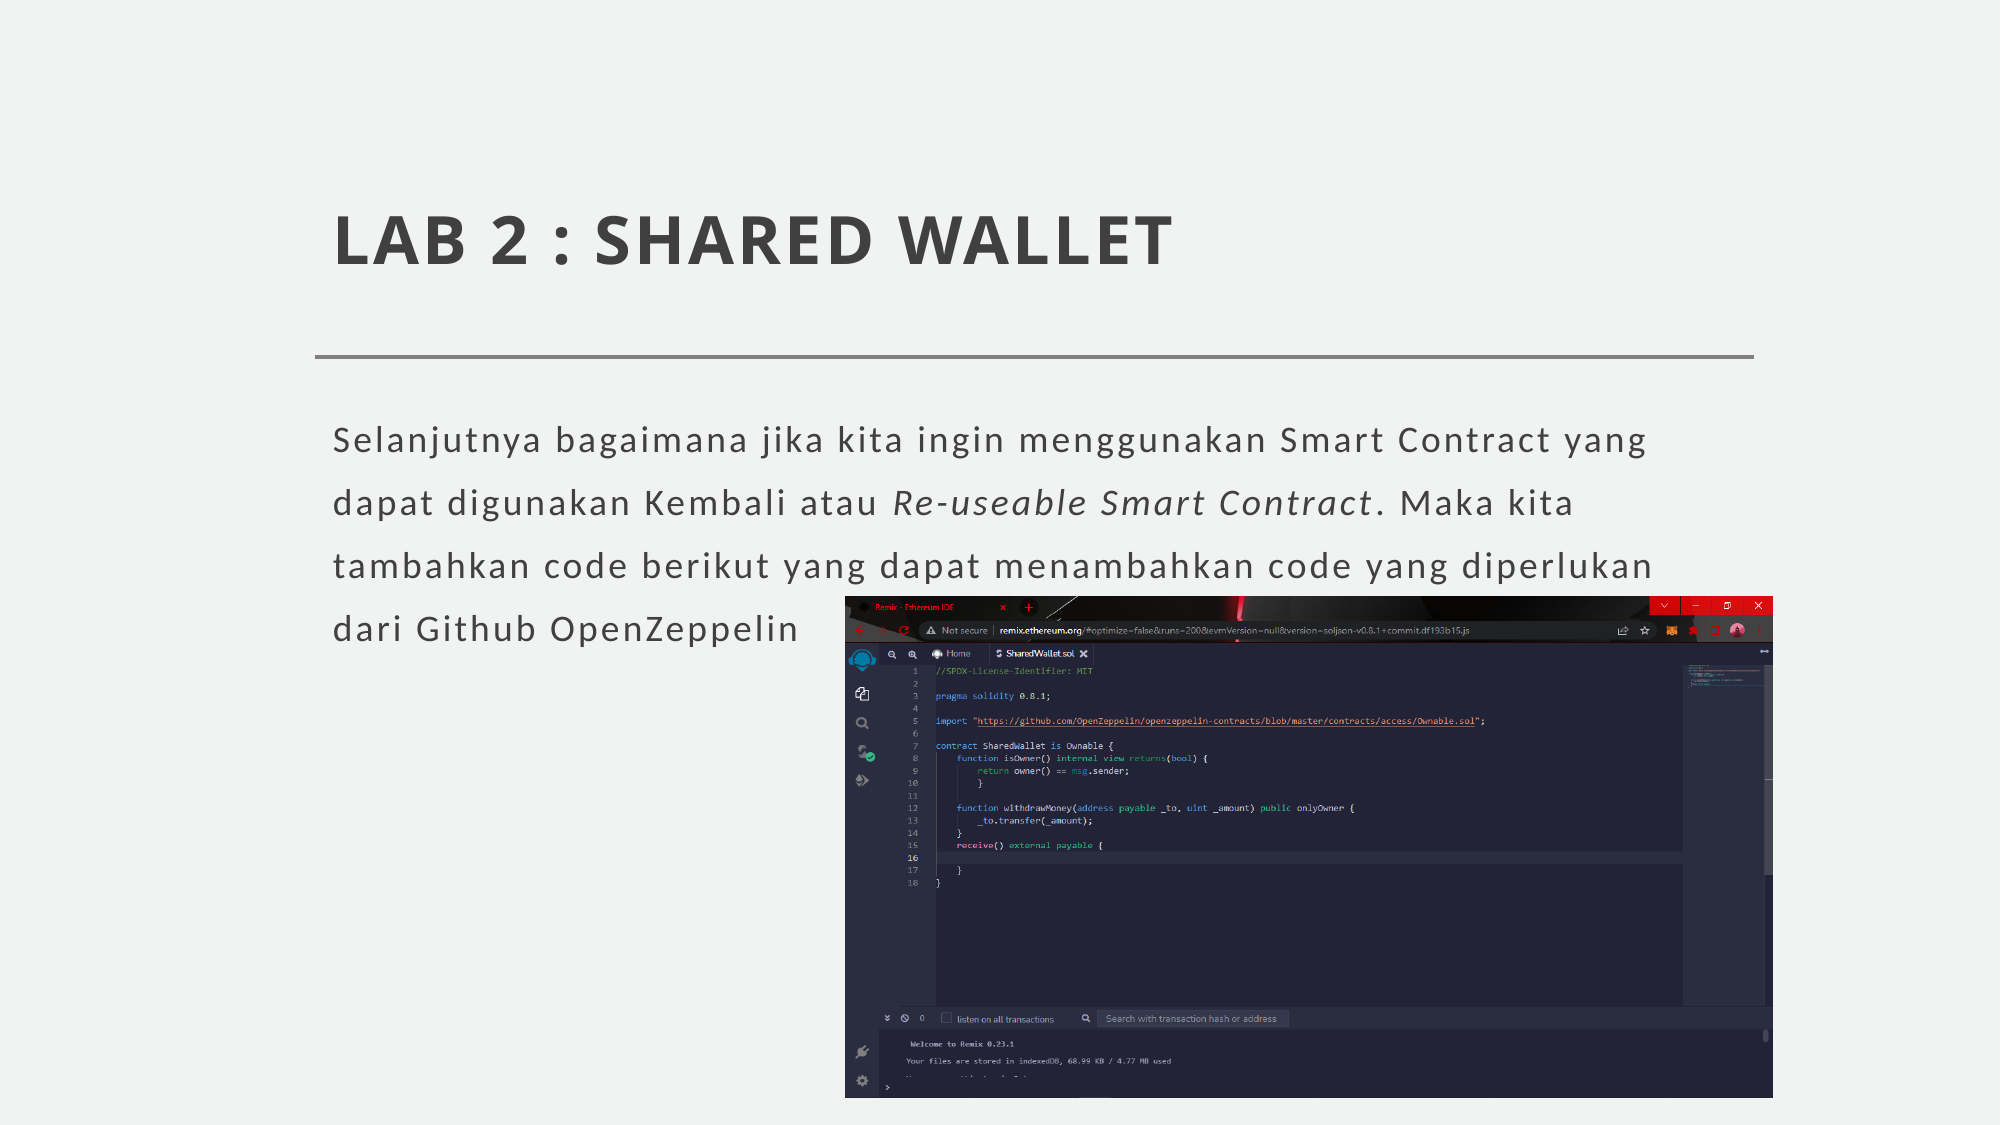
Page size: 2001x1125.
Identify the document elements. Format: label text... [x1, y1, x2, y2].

list Selanjutnya bagaimana jika kita ingin menggunakan Smart Contract yang dapat digunakan Kembali atau Re-useable Smart Contract. Maka kita tambahkan code berikut yang dapat menambahkan code yang diperlukan dari Github OpenZeppelin [315, 379, 1754, 979]
title LAB 2 : SHARED WALLET [315, 72, 1754, 294]
picture [844, 596, 1773, 1098]
